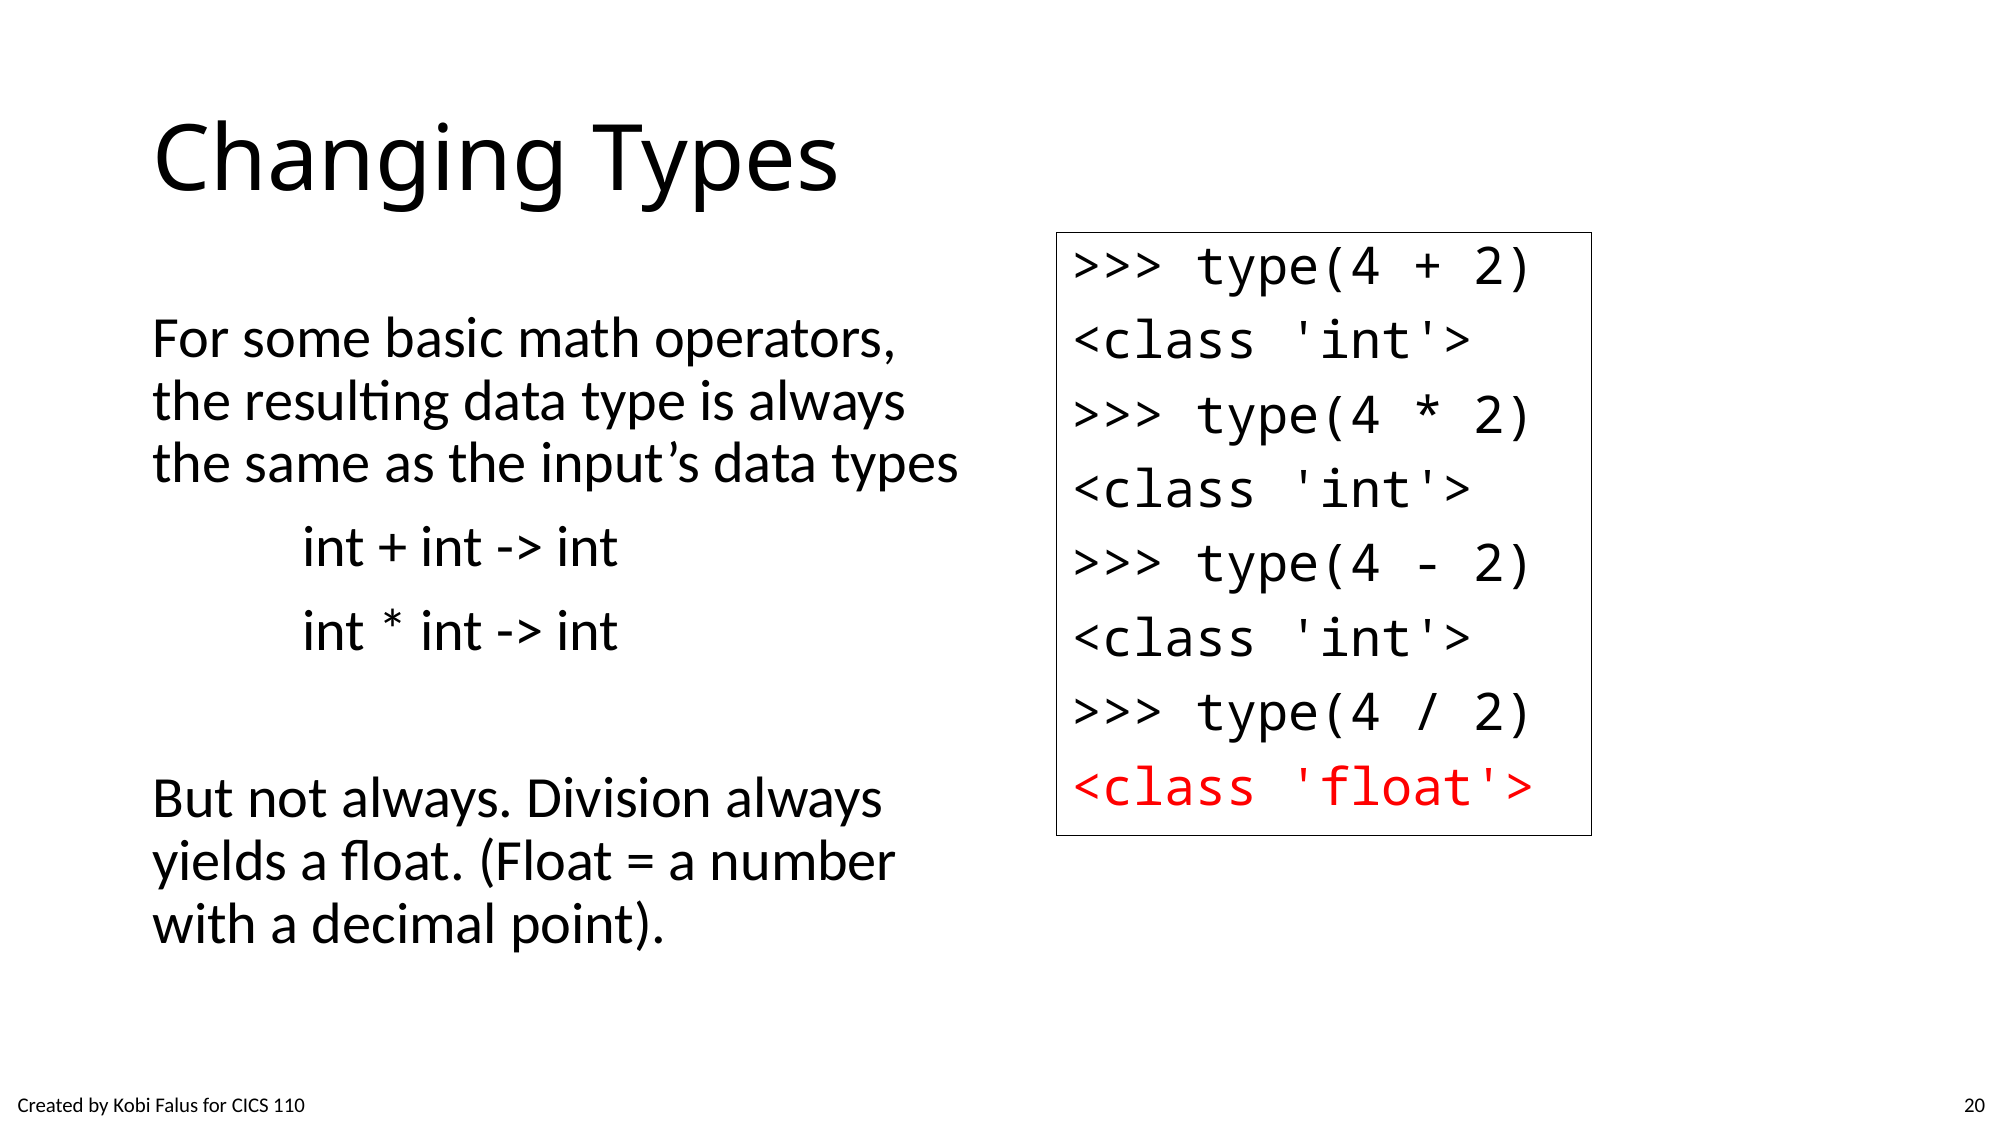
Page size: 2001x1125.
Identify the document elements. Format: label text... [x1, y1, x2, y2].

title Changing Types [137, 52, 1863, 270]
list For some basic math operators, the resulting data type is always the same as the input’s data types int + int -> int int * int -> int But not always. Division always yields a float. (Float = a number with a decimal point). [137, 299, 988, 1031]
text_box >>> type(4 + 2) <class 'int'> >>> type(4 * 2) <class 'int'> >>> type(4 - 2) <class 'int'> >>> type(4 / 2) <class 'float'> [1056, 232, 1592, 836]
